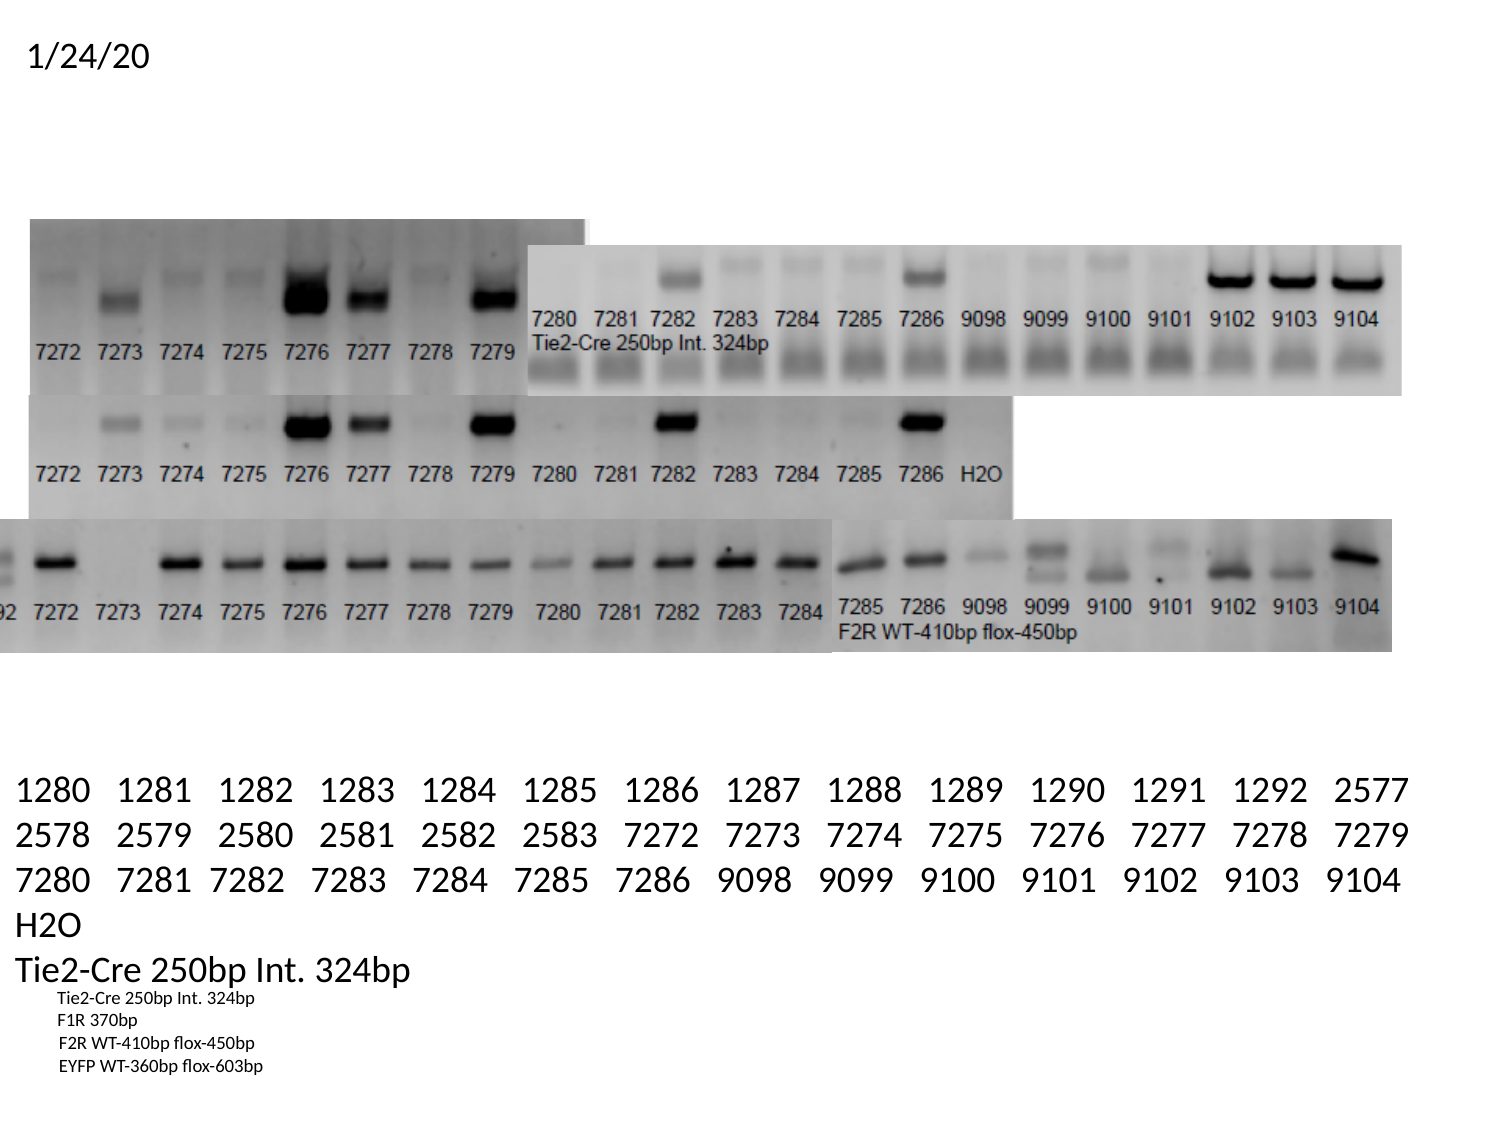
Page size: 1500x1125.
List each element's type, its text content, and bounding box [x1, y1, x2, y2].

text_box F2R WT-410bp flox-450bp [44, 1023, 270, 1046]
text_box 1/24/20 [11, 23, 165, 84]
text_box 1280 1281 1282 1283 1284 1285 1286 1287 1288 1289 1290 1291 1292 2577 2578 2579 2580 2581 2582 2583 7272 7273 7274 7275 7276 7277 7278 7279 7280 7281 7282 7283 7284 7285 7286 9098 9099 9100 9101 9102 9103 9104 H2O Tie2-Cre 250bp Int. 324bp [0, 757, 1500, 998]
picture [0, 218, 1402, 657]
text_box Tie2-Cre 250bp Int. 324bp [42, 998, 270, 1016]
text_box EYFP WT-360bp flox-603bp [44, 1046, 279, 1085]
text_box F1R 370bp [42, 1000, 153, 1038]
